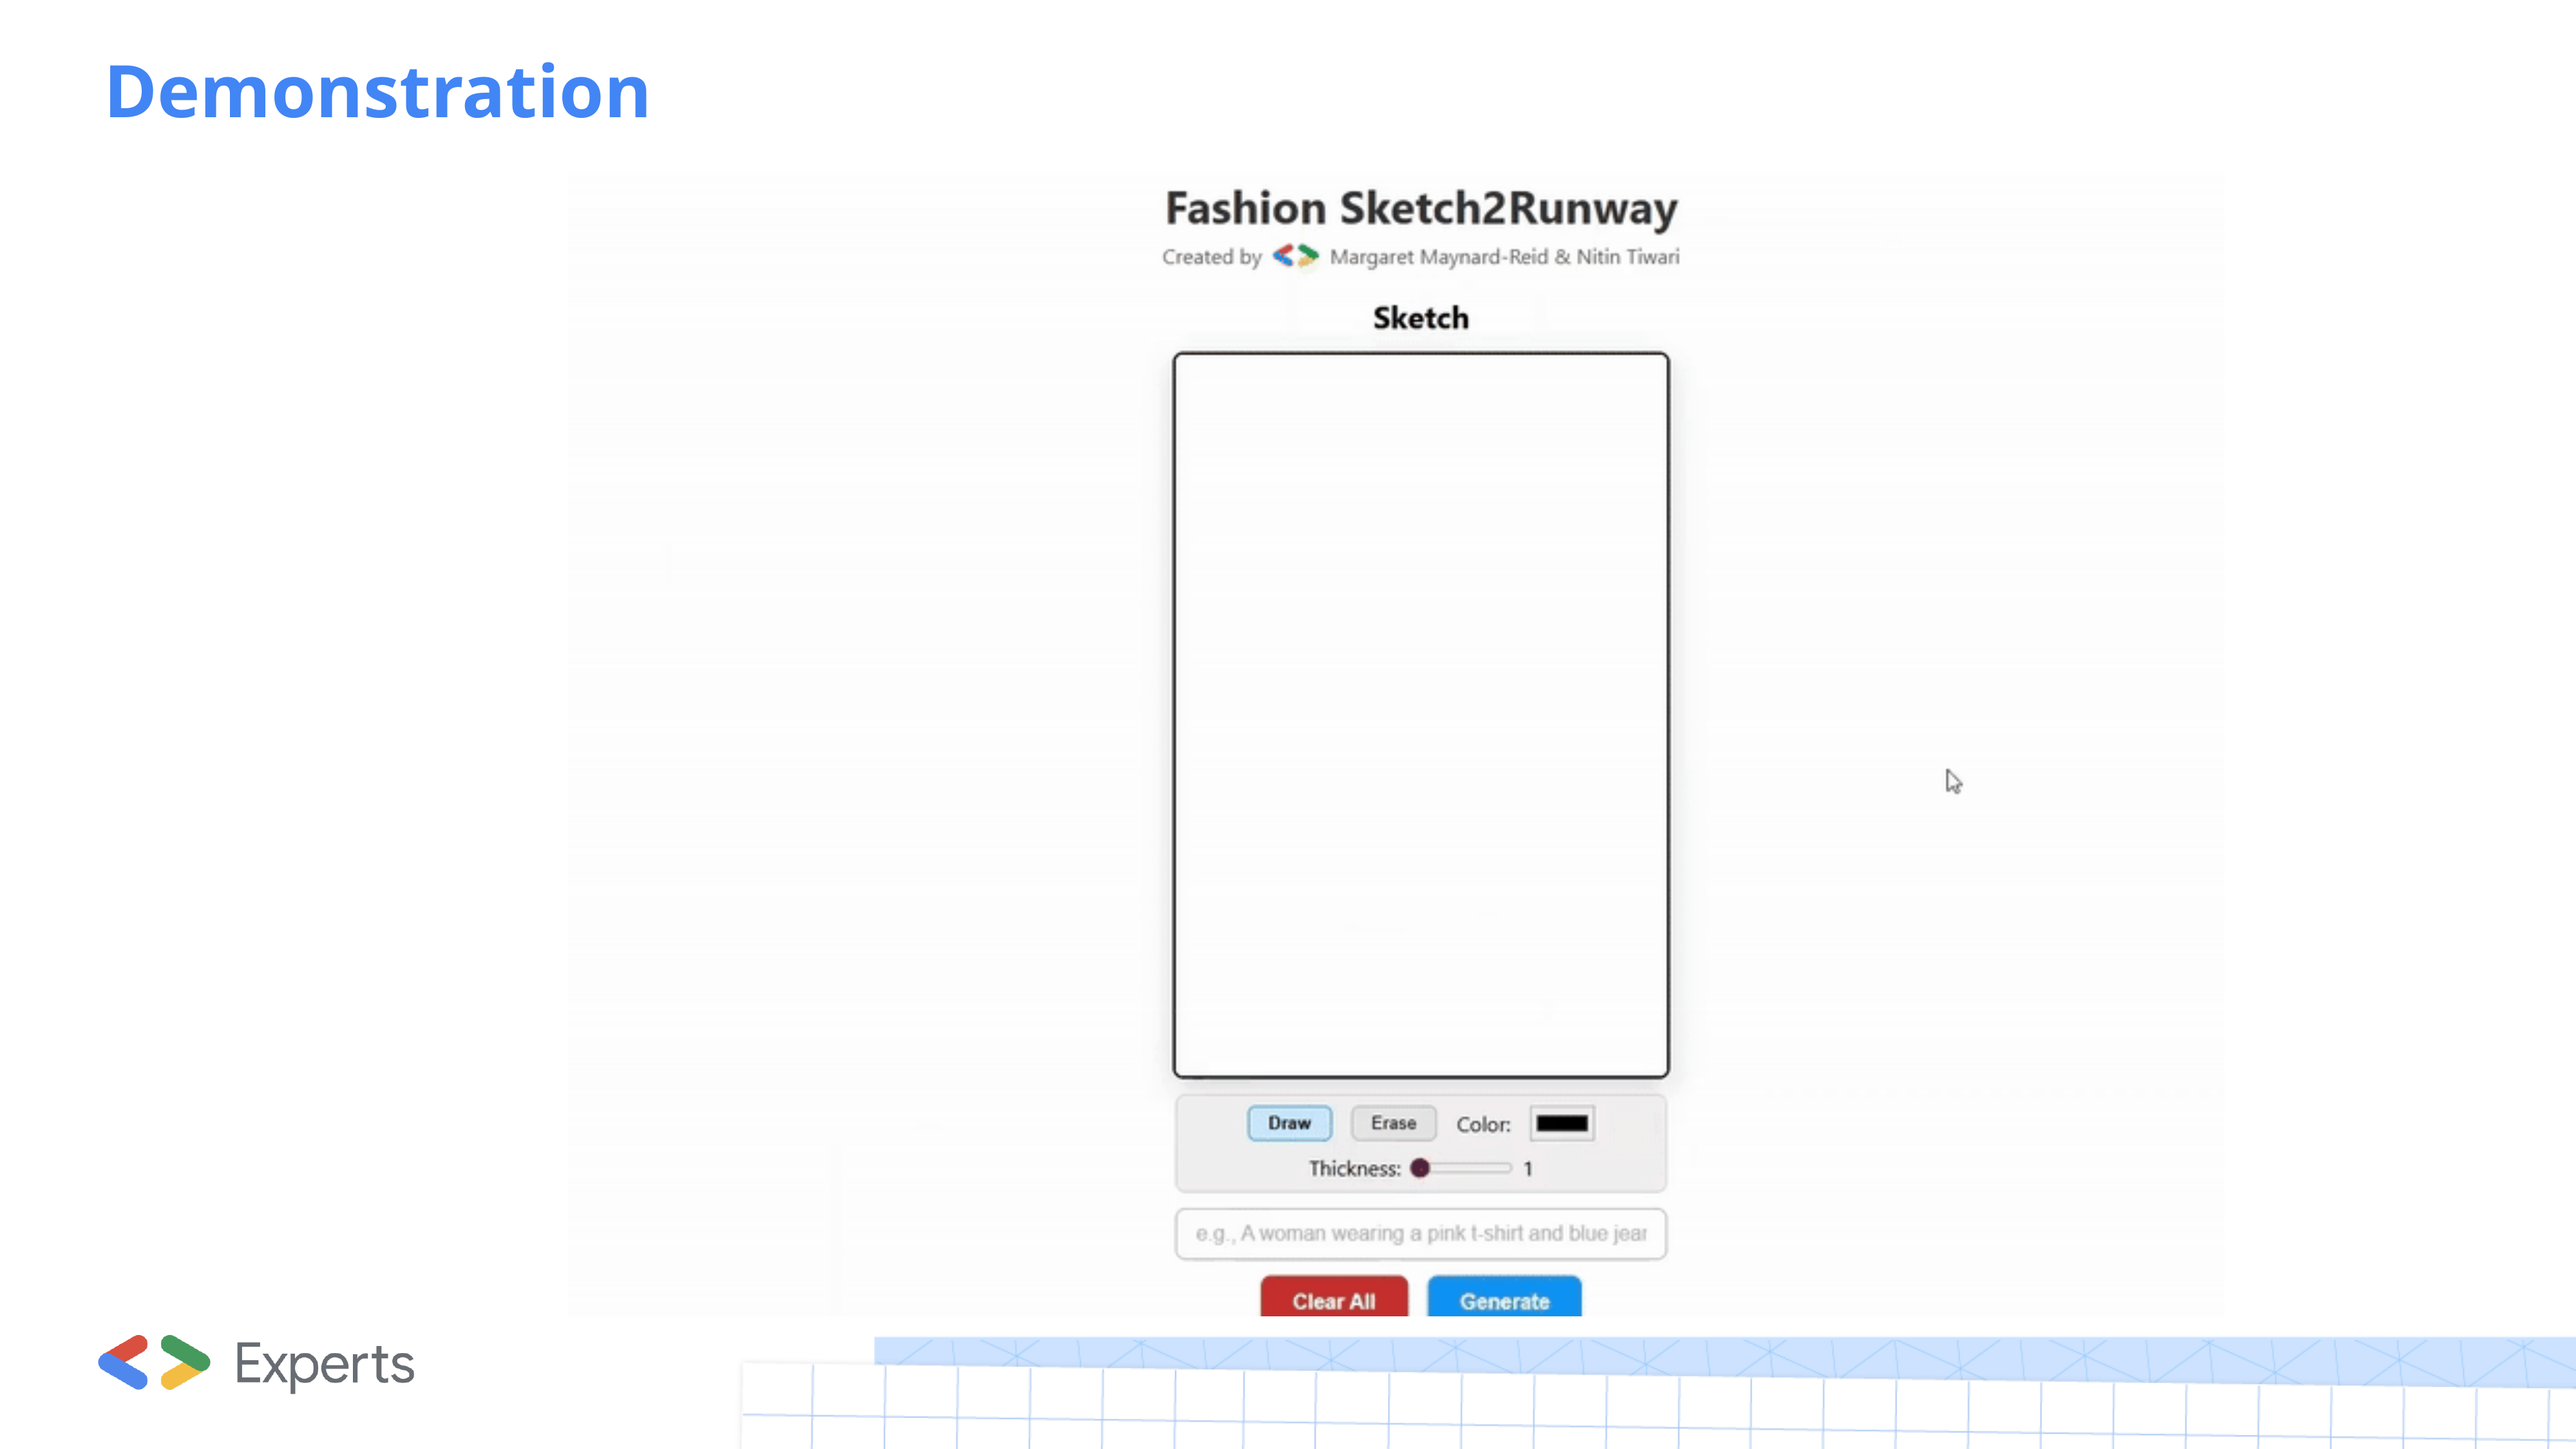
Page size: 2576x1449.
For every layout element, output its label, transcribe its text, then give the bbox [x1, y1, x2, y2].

picture [0, 0, 2576, 1449]
title Demonstration [94, 35, 2404, 228]
